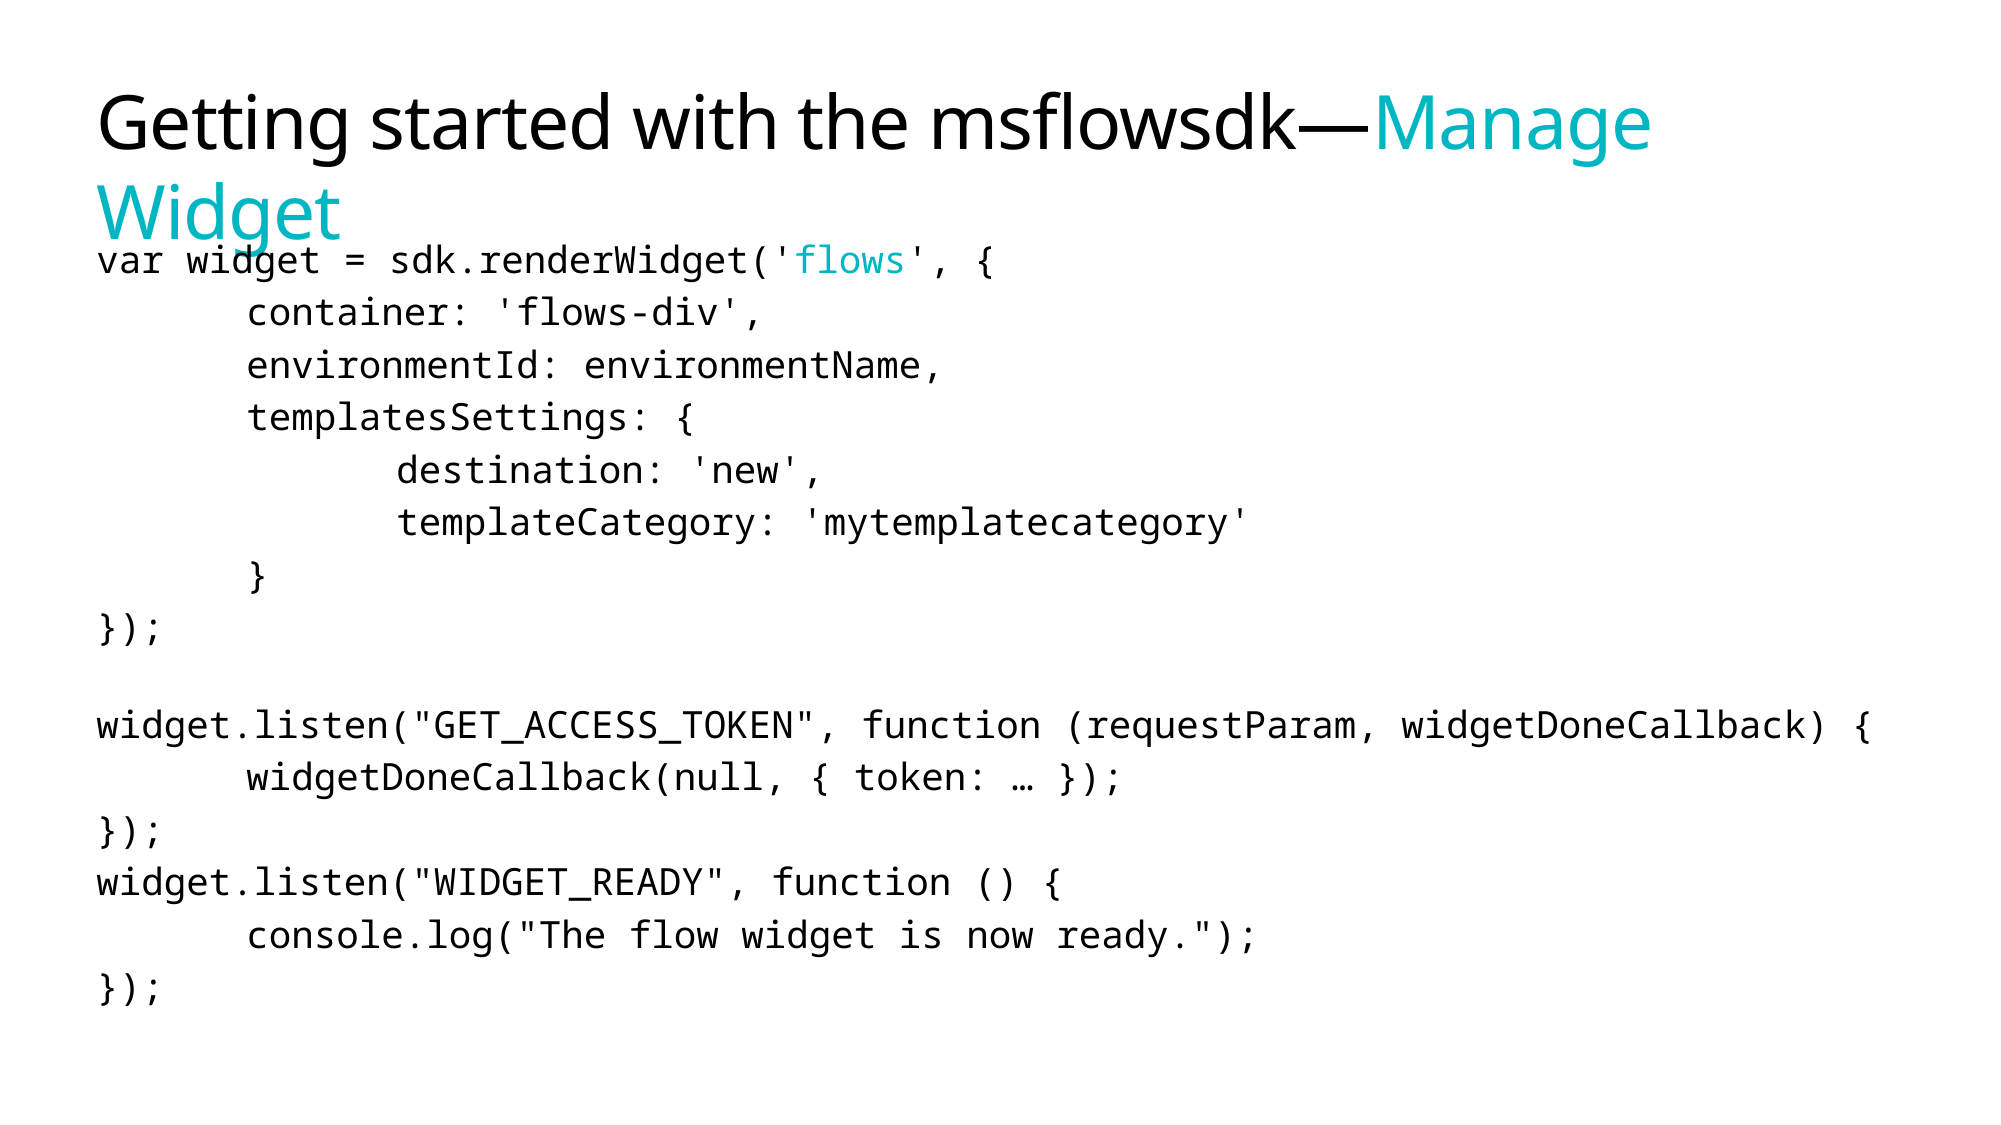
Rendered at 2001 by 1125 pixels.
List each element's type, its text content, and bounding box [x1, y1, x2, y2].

title Getting started with the msflowsdk—Manage Widget [96, 75, 1904, 166]
list var widget = sdk.renderWidget('flows', { container: 'flows-div', environmentId: environmentName, templatesSettings: { destination: 'new', templateCategory: 'mytemplatecategory' } }); widget.listen("GET_ACCESS_TOKEN", function (requestParam, widgetDoneCallback) { widgetDoneCallback(null, { token: … }); }); widget.listen("WIDGET_READY", function () { console.log("The flow widget is now ready."); }); [96, 235, 1904, 1036]
